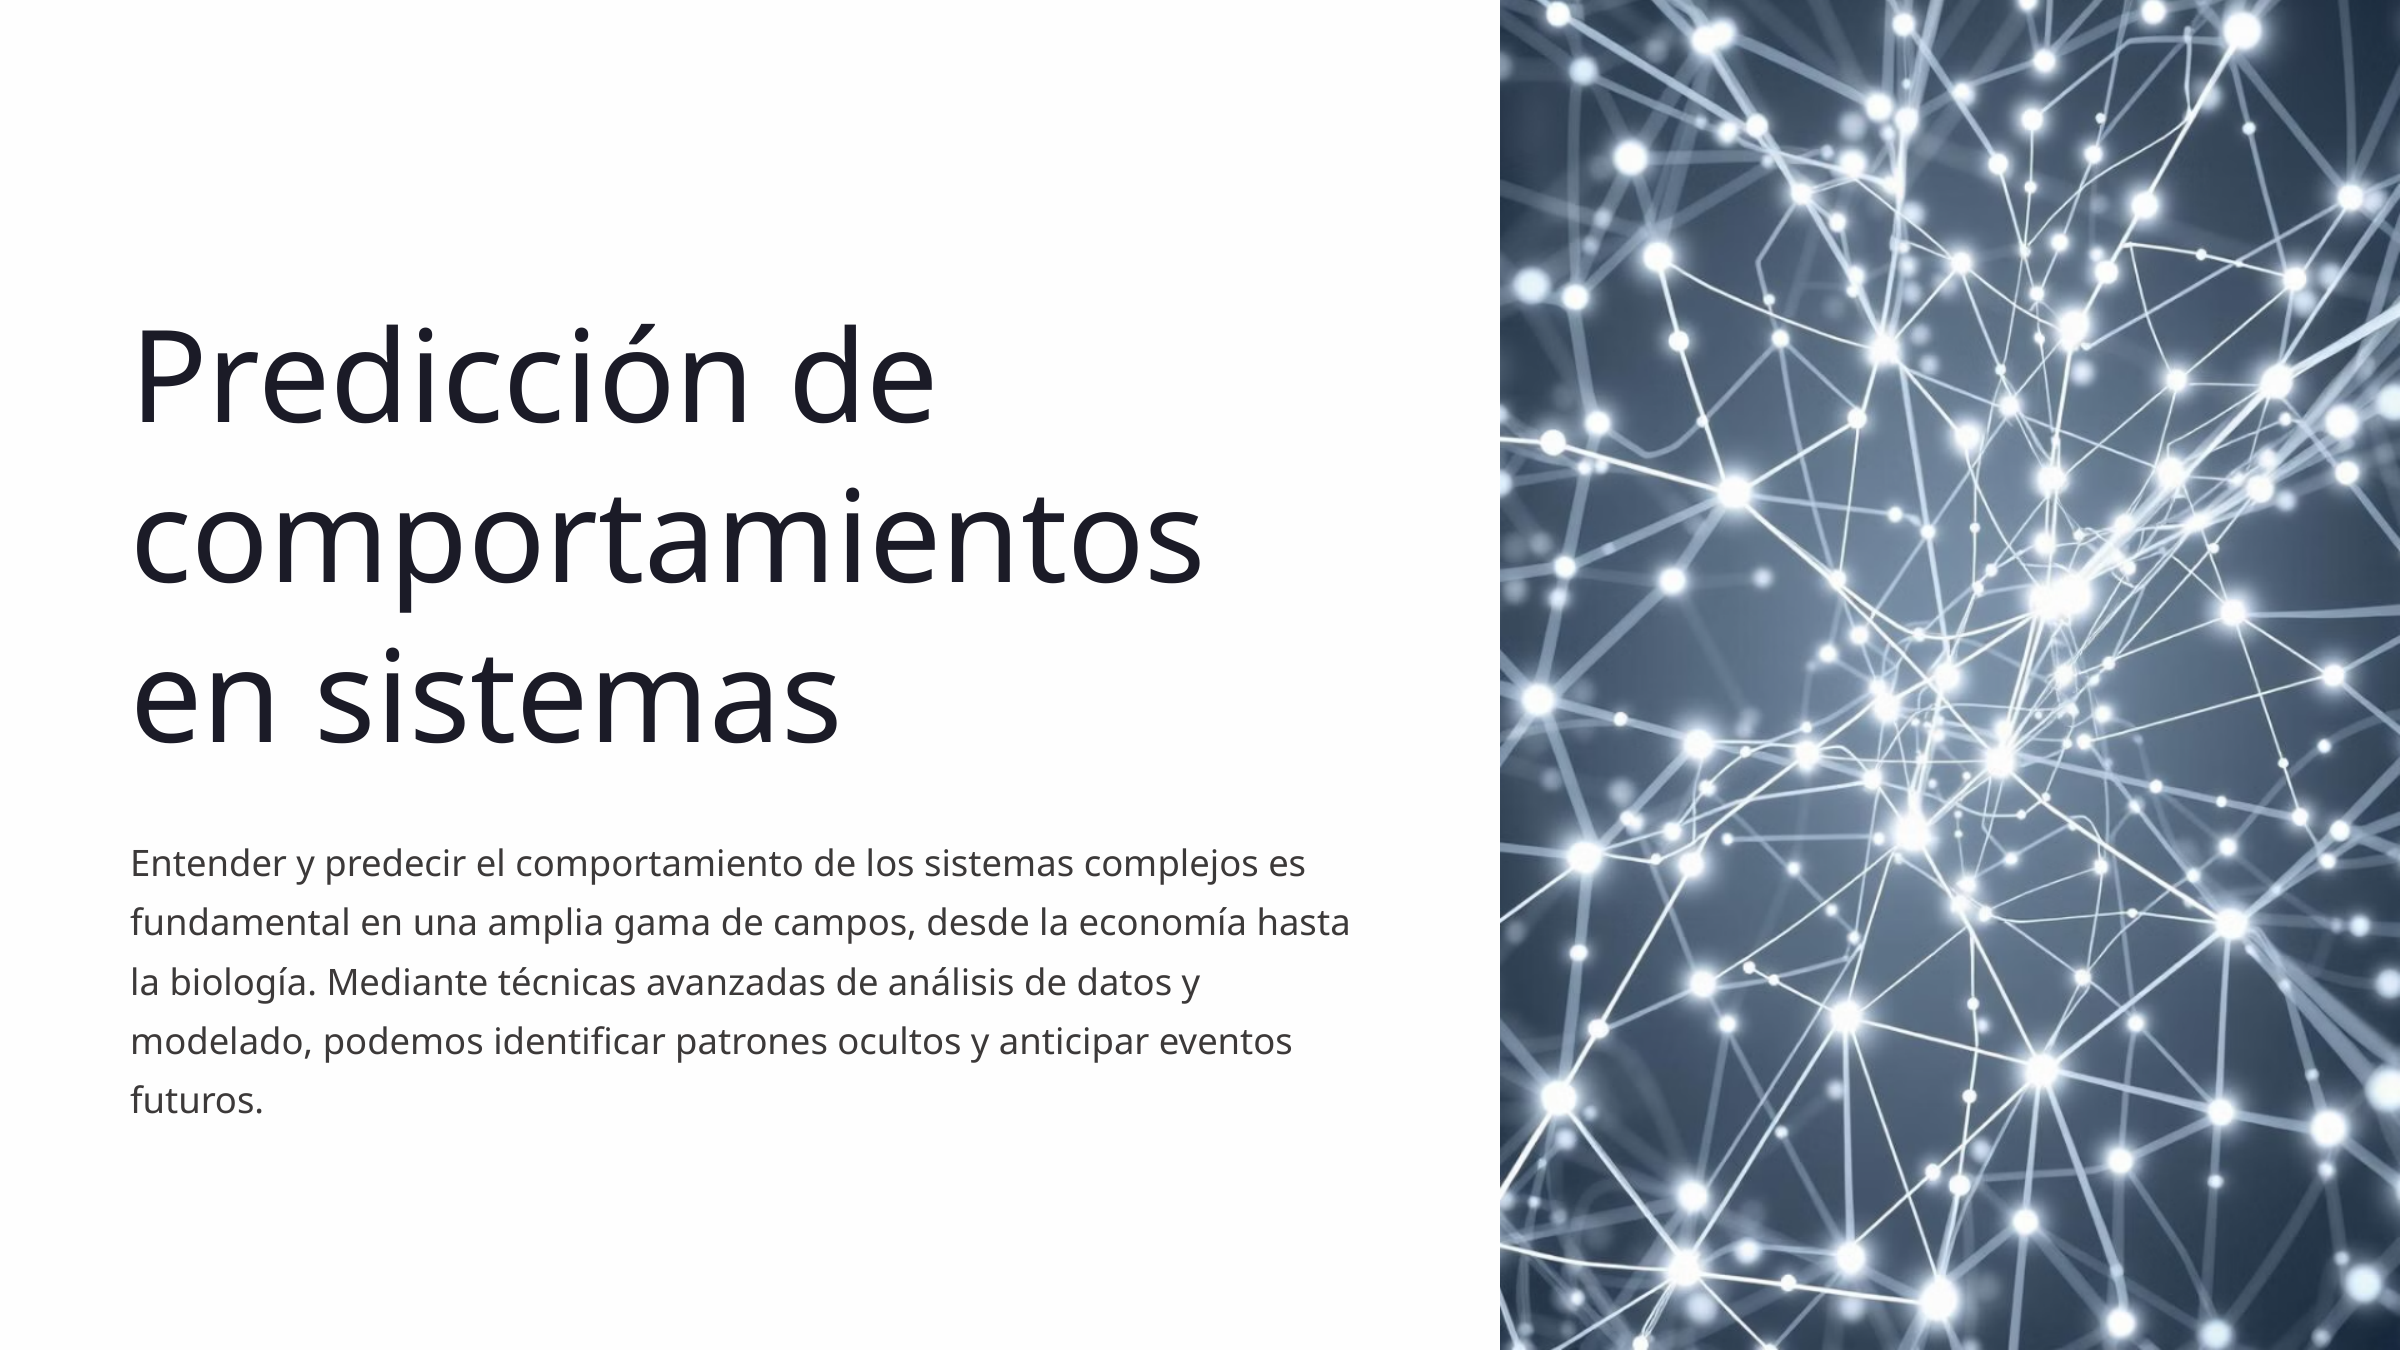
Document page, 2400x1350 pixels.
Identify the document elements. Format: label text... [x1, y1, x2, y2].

text_box Entender y predecir el comportamiento de los sistemas complejos es fundamental en una amplia gama de campos, desde la economía hasta la biología. Mediante técnicas avanzadas de análisis de datos y modelado, podemos identificar patrones ocultos y anticipar eventos futuros. [130, 824, 1370, 1063]
text_box Predicción de comportamientos en sistemas [130, 287, 1370, 769]
picture [1499, 0, 2400, 1350]
